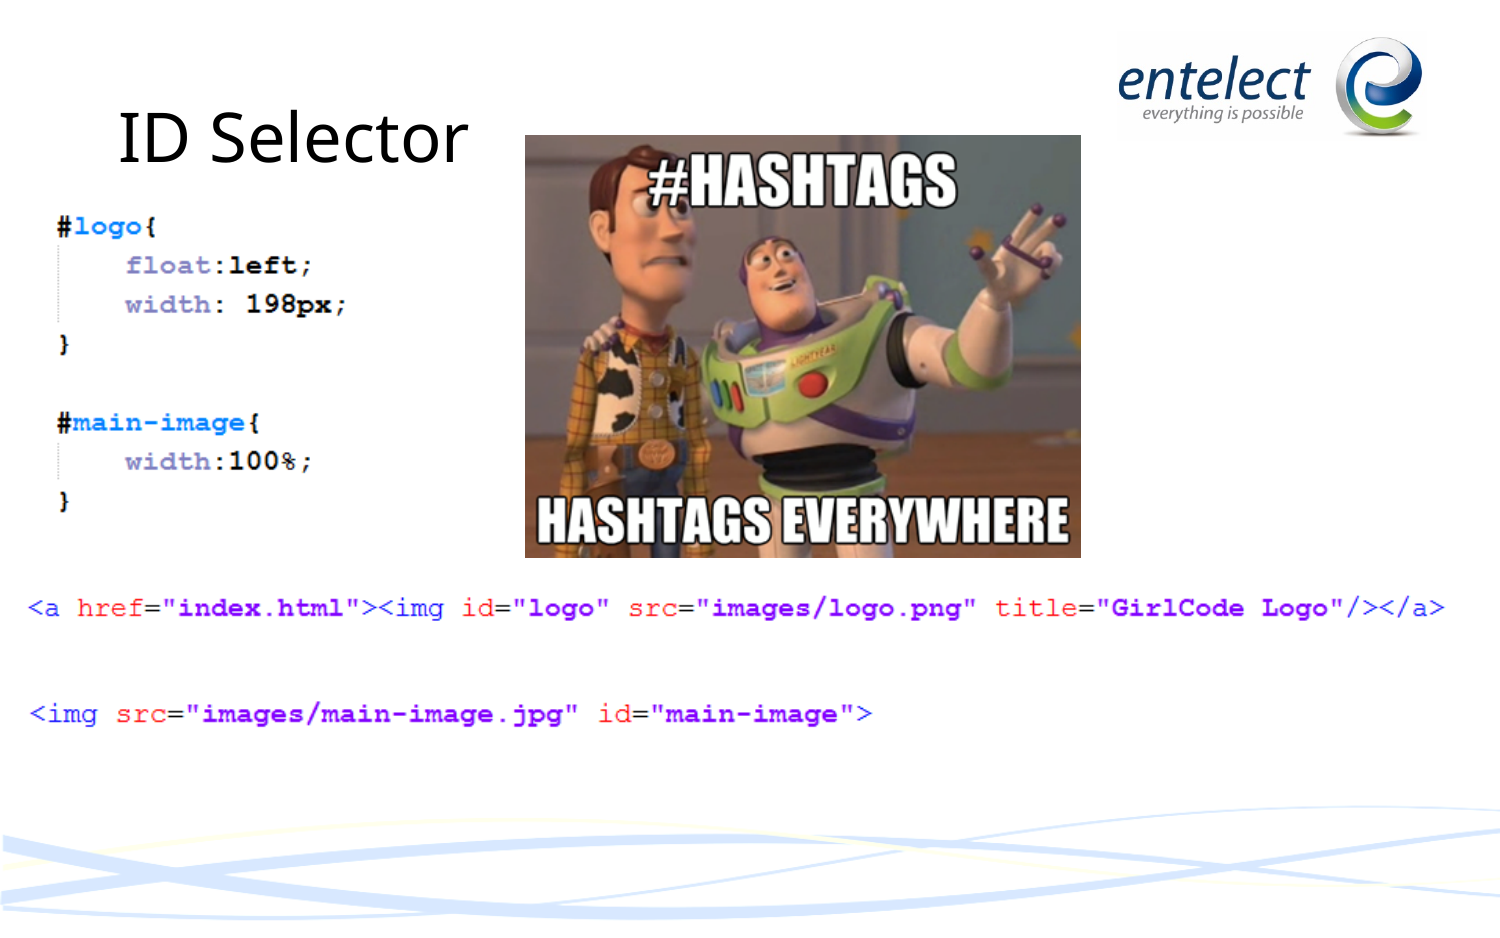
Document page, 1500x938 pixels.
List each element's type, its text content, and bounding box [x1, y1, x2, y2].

title ID Selector [103, 49, 1397, 232]
picture [525, 135, 1081, 558]
picture [17, 579, 1456, 638]
picture [17, 681, 884, 743]
picture [1117, 31, 1427, 141]
picture [17, 200, 357, 536]
